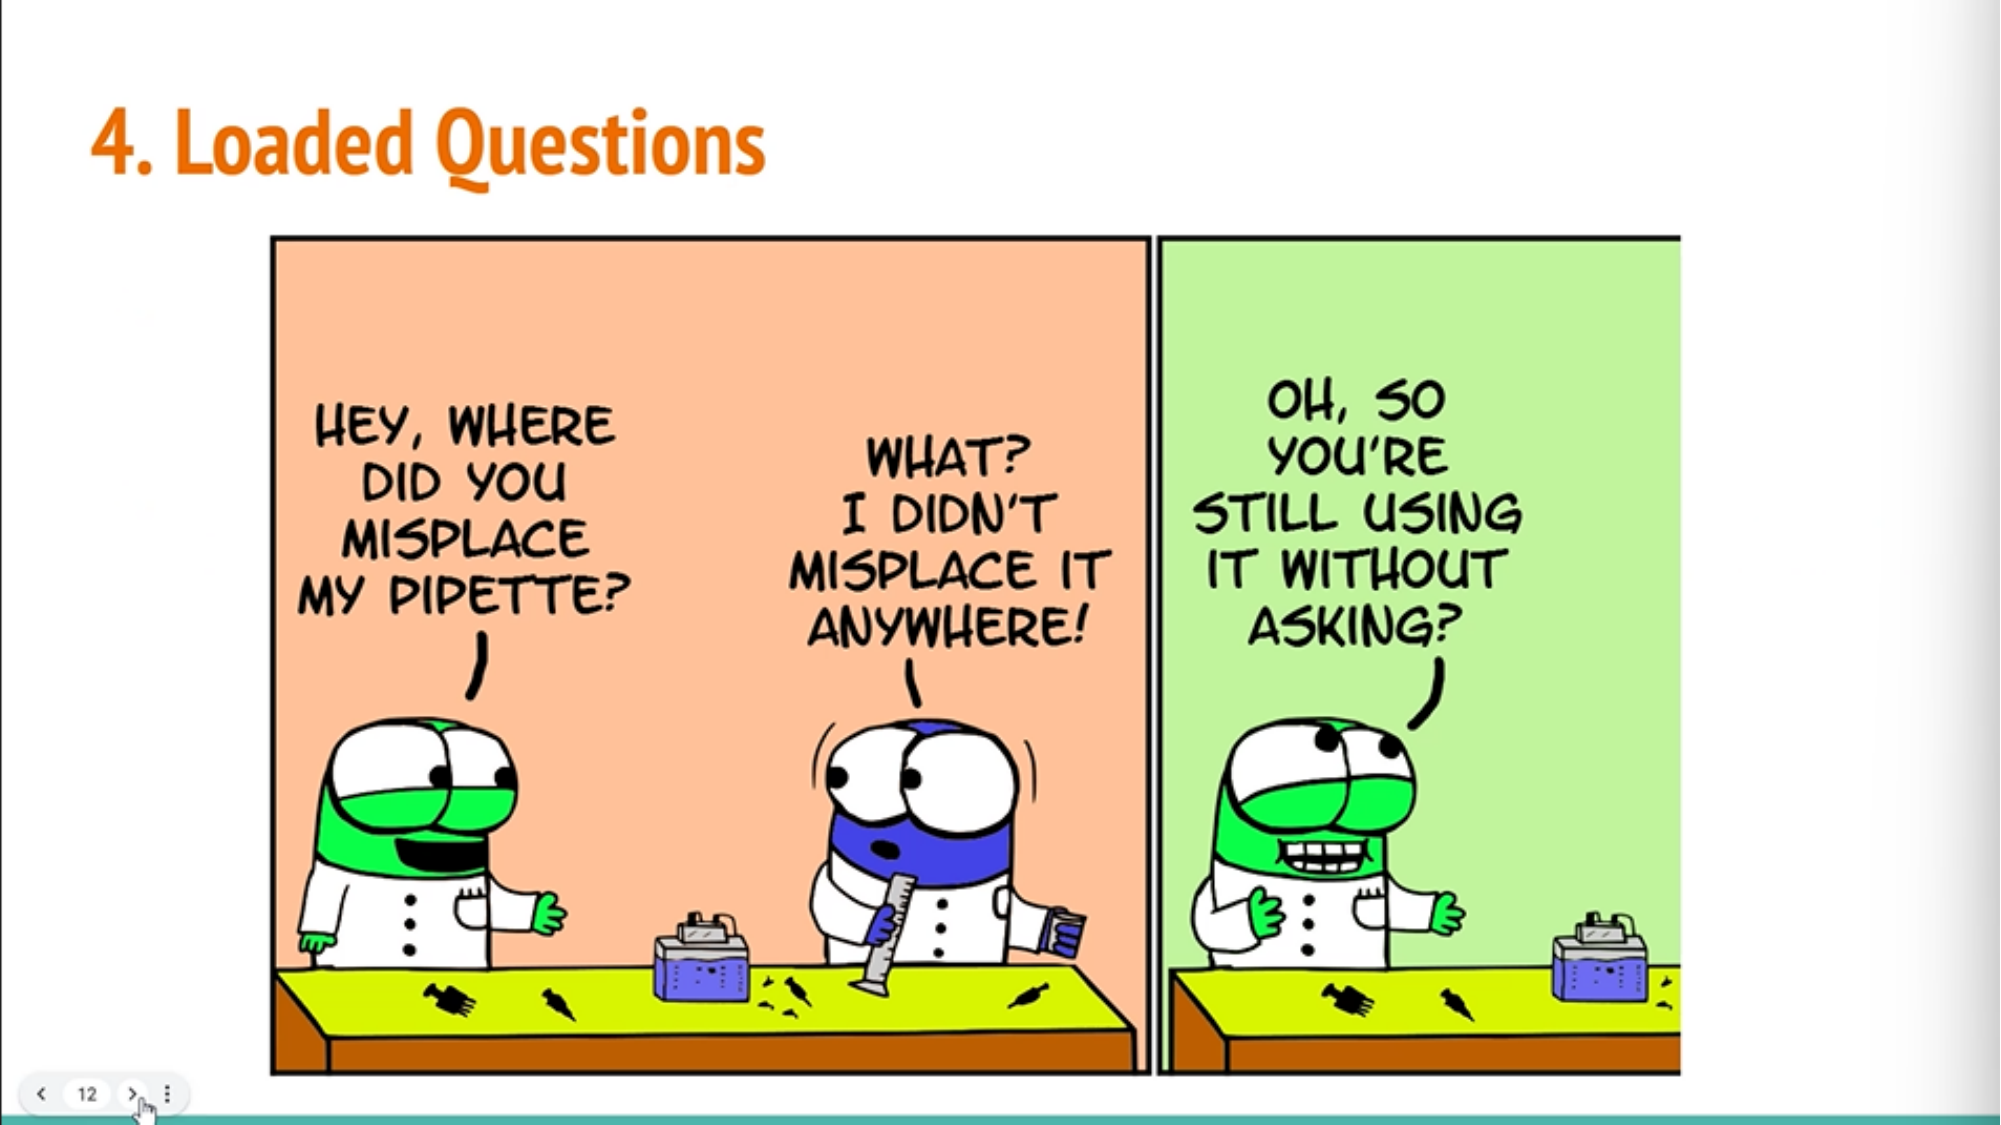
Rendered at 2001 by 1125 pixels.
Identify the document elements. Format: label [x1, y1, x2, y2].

list [0, 0, 2000, 1125]
